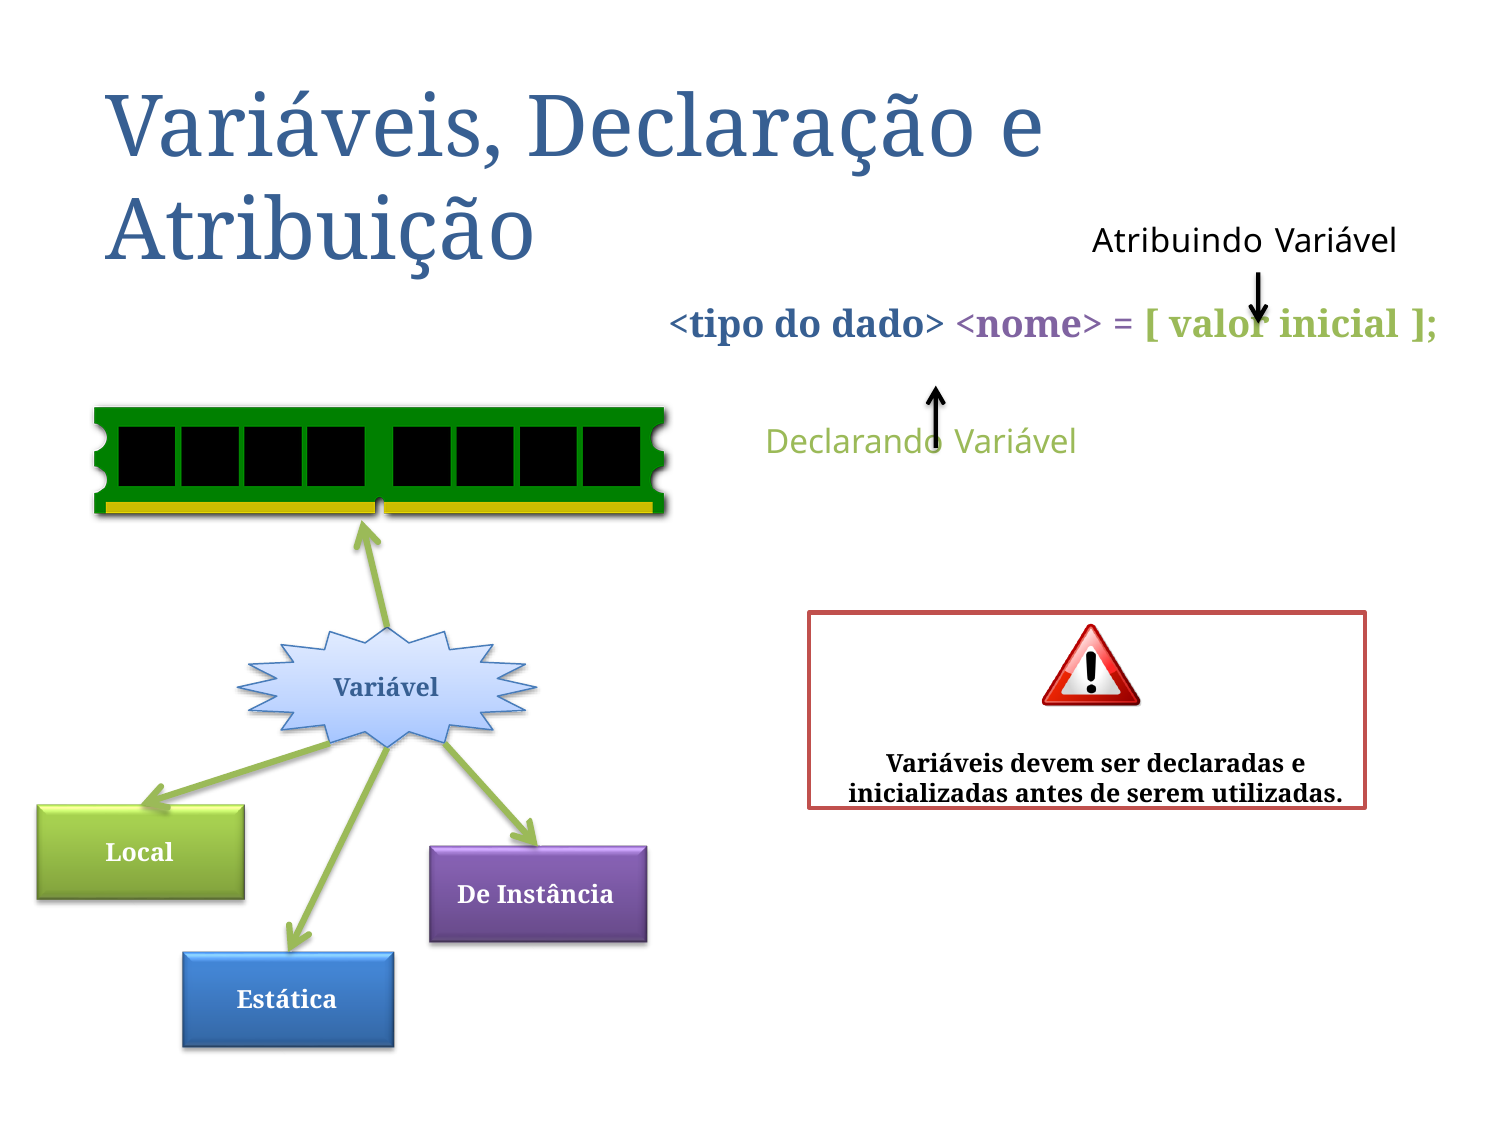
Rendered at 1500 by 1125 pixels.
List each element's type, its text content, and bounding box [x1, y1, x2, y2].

text_box [175, 991, 401, 1058]
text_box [105, 623, 1142, 991]
text_box Variáveis, Declaração e Atribuição [103, 69, 1397, 277]
text_box Variáveis devem ser declaradas e inicializadas antes de serem utilizadas. [809, 612, 1365, 808]
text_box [1232, 268, 1285, 353]
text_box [30, 488, 398, 909]
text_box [88, 401, 674, 623]
text_box Atribuindo Variável <tipo do dado> <nome> = [ valor inicial ]; Declarando Variável [666, 217, 1488, 538]
text_box Estática [234, 991, 342, 1044]
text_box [909, 362, 962, 459]
